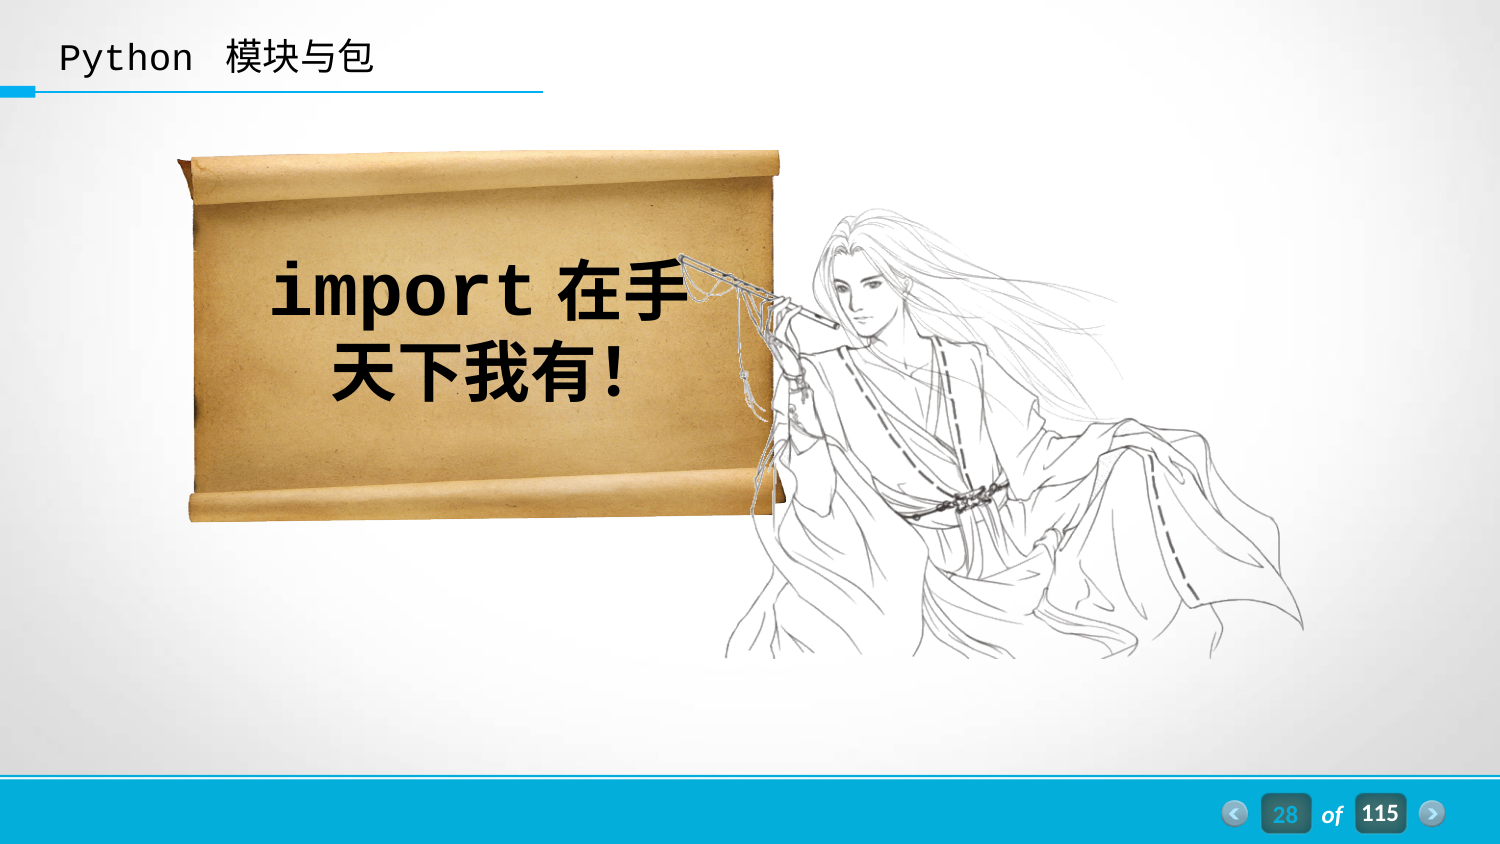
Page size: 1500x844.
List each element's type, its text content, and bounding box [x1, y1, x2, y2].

picture [0, 0, 1500, 774]
picture [1355, 794, 1407, 834]
text_box [0, 85, 36, 98]
text_box 28 [1258, 791, 1314, 836]
text_box Python 模块与包 [44, 25, 417, 86]
